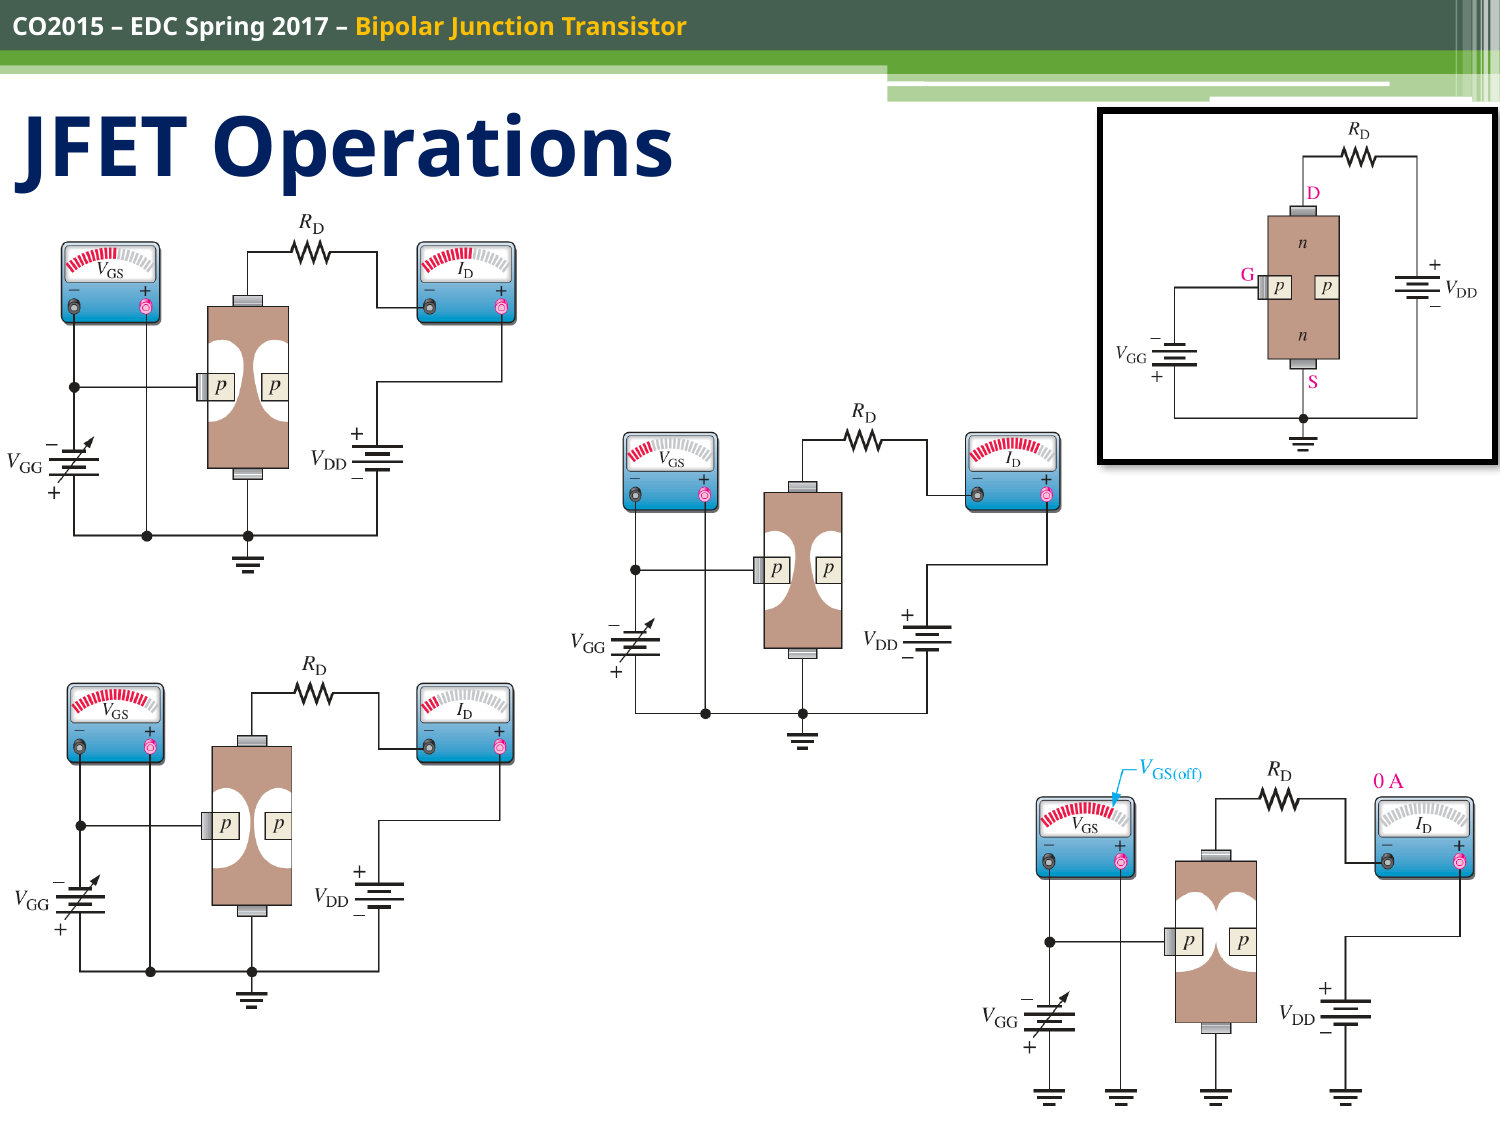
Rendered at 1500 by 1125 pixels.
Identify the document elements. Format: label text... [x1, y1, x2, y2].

title JFET Operations [6, 77, 1485, 209]
picture [1103, 113, 1492, 459]
picture [569, 397, 1497, 1116]
picture [3, 652, 527, 1016]
picture [6, 208, 524, 587]
